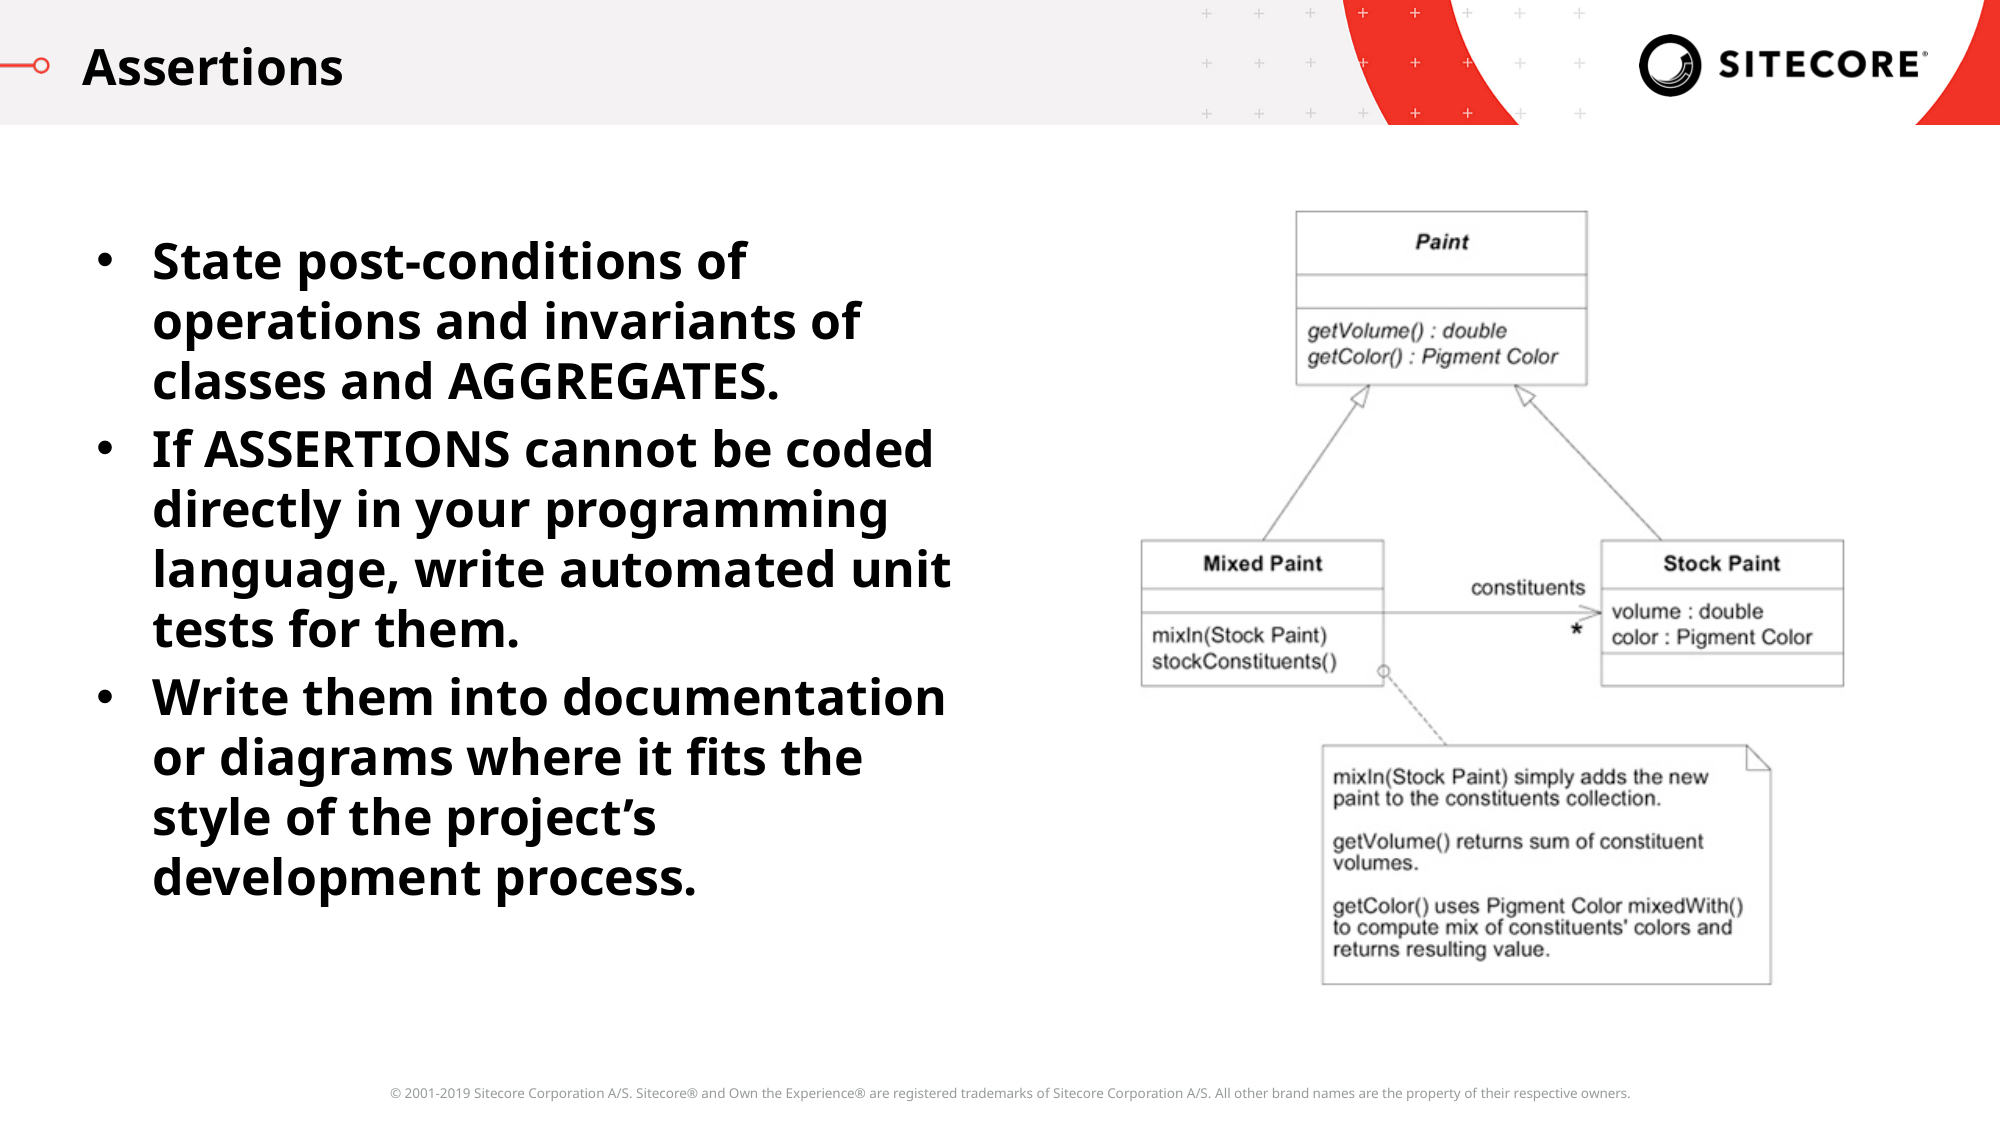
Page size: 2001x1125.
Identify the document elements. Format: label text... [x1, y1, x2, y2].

picture [1112, 186, 1857, 1004]
picture [0, 0, 2000, 125]
list State post-conditions of operations and invariants of classes and AGGREGATES. If ASSERTIONS cannot be coded directly in your programming language, write automated unit tests for them. Write them into documentation or diagrams where it fits the style of the project’s development process. [81, 221, 1000, 1004]
list Assertions [68, 34, 1307, 101]
